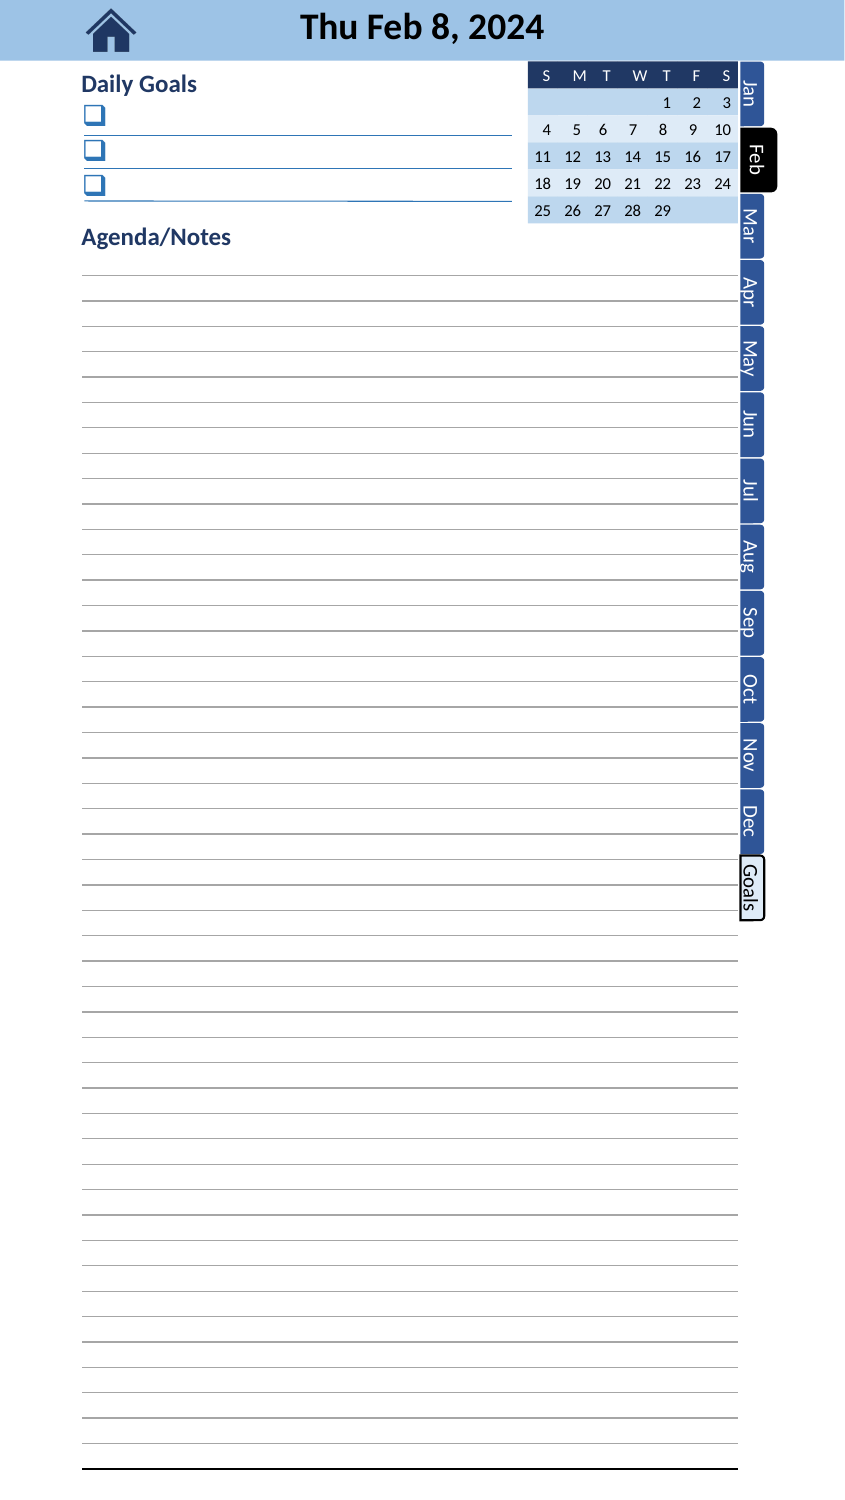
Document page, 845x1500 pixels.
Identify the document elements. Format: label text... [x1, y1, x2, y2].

picture [82, 1, 140, 59]
list Thu Feb 8, 2024 [190, 0, 655, 61]
